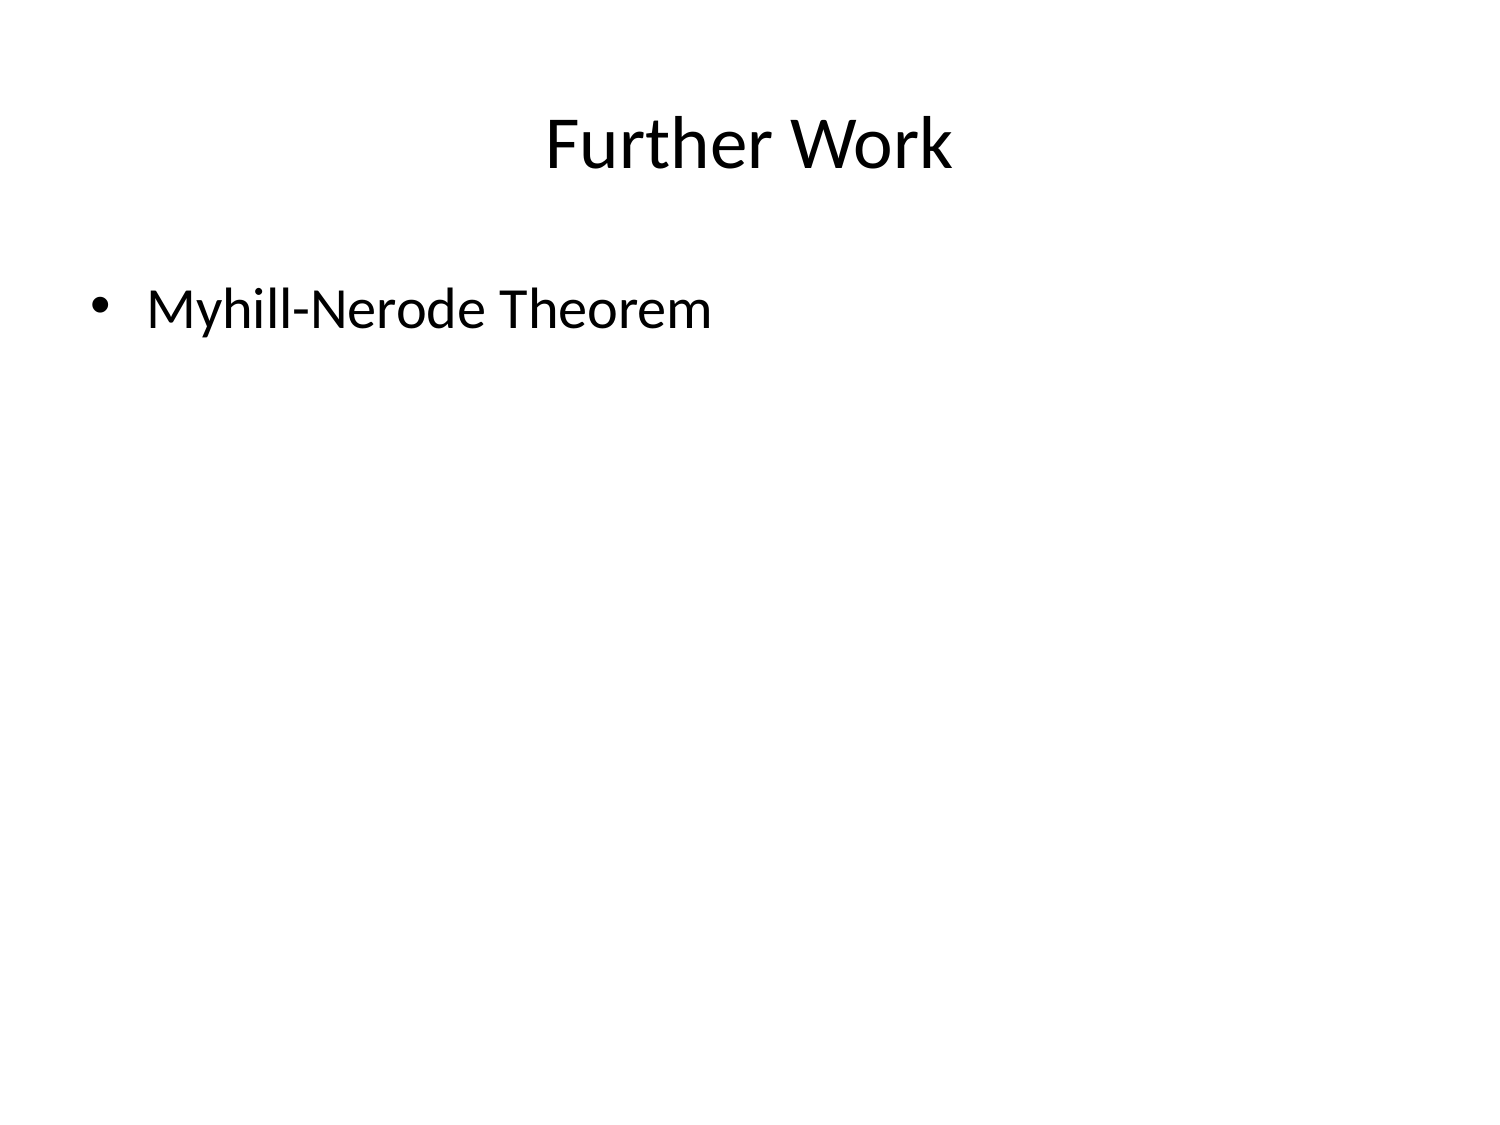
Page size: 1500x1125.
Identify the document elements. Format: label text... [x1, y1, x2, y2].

title Further Work [75, 45, 1425, 233]
list Myhill-Nerode Theorem [75, 262, 1425, 1005]
